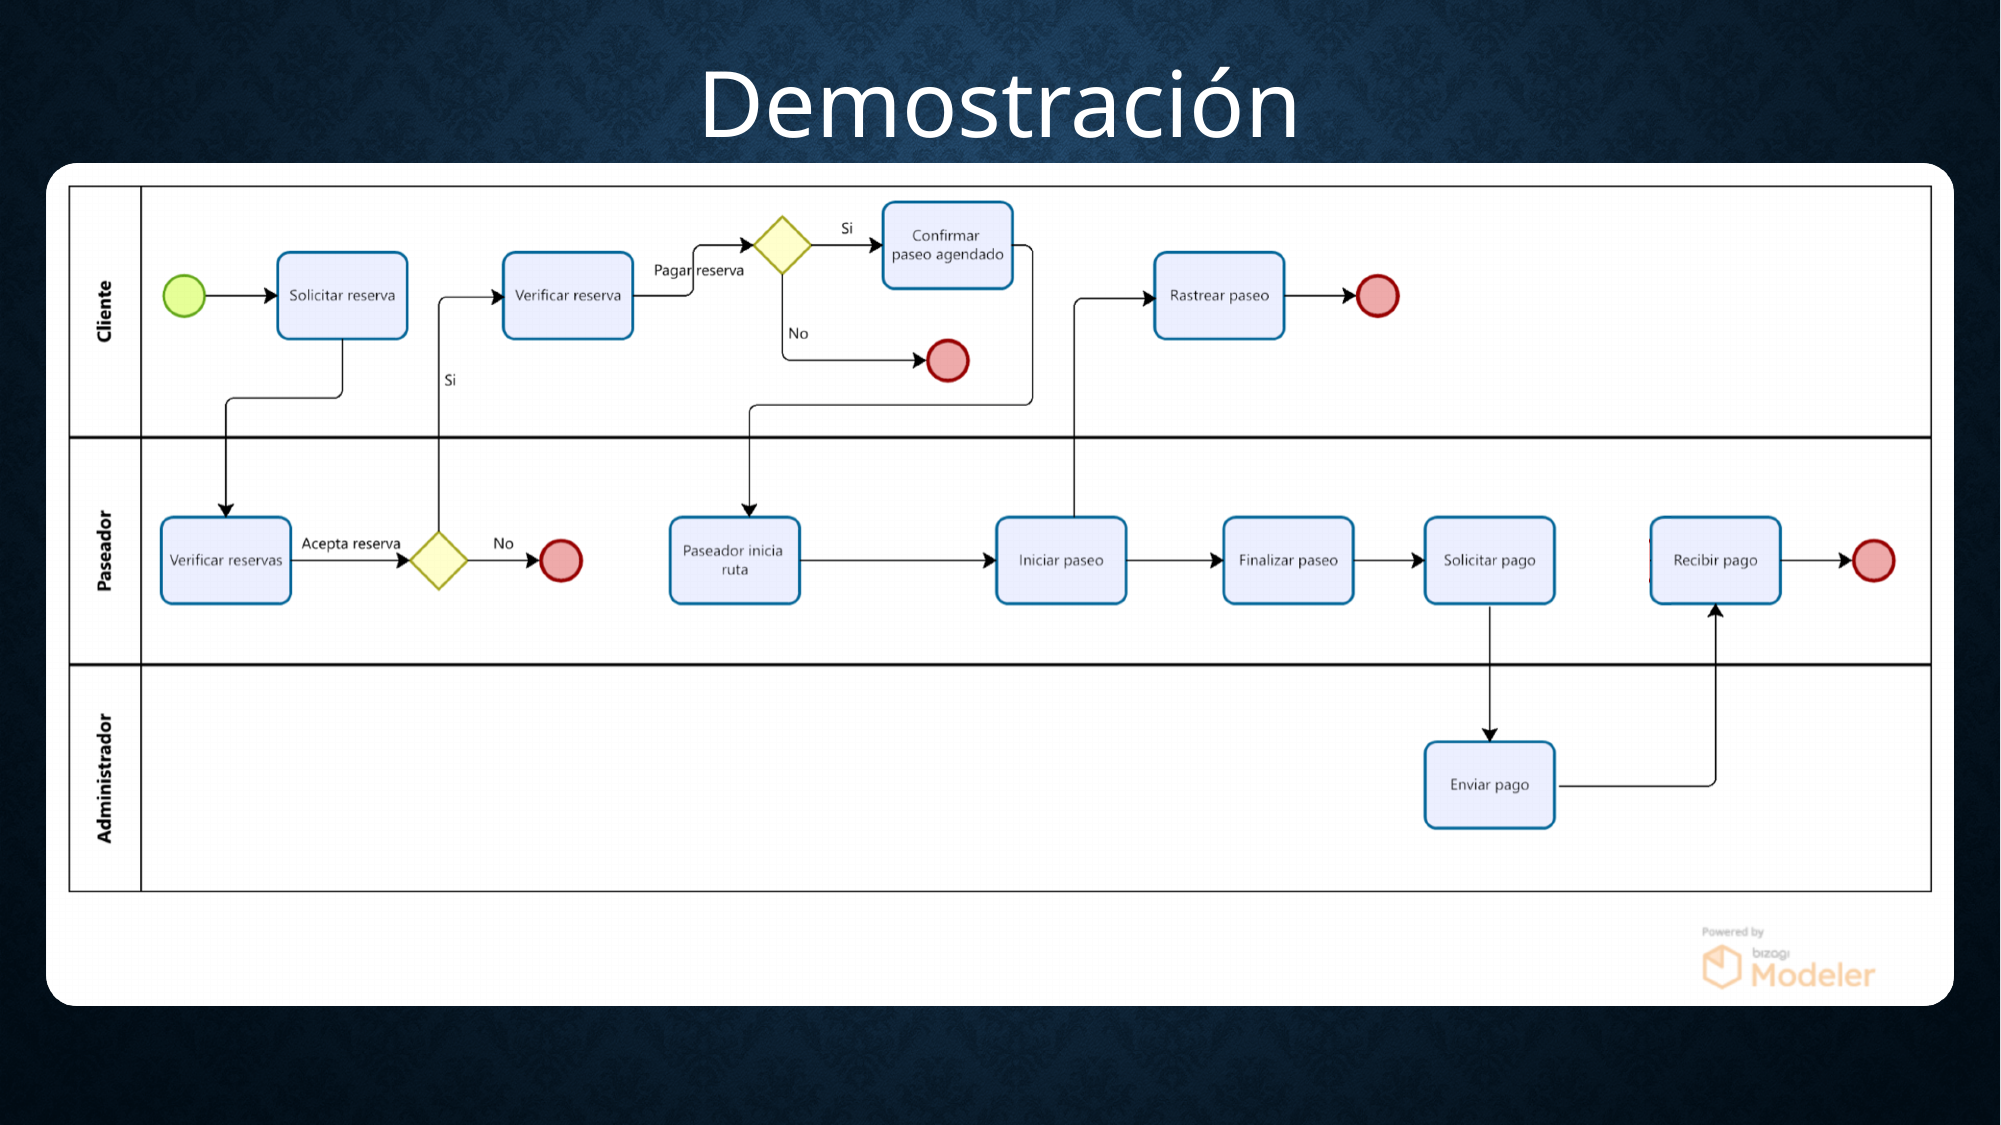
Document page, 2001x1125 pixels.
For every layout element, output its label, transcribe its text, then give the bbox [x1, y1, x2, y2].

text_box Demostración [415, 38, 1585, 161]
picture [0, 0, 2001, 1125]
